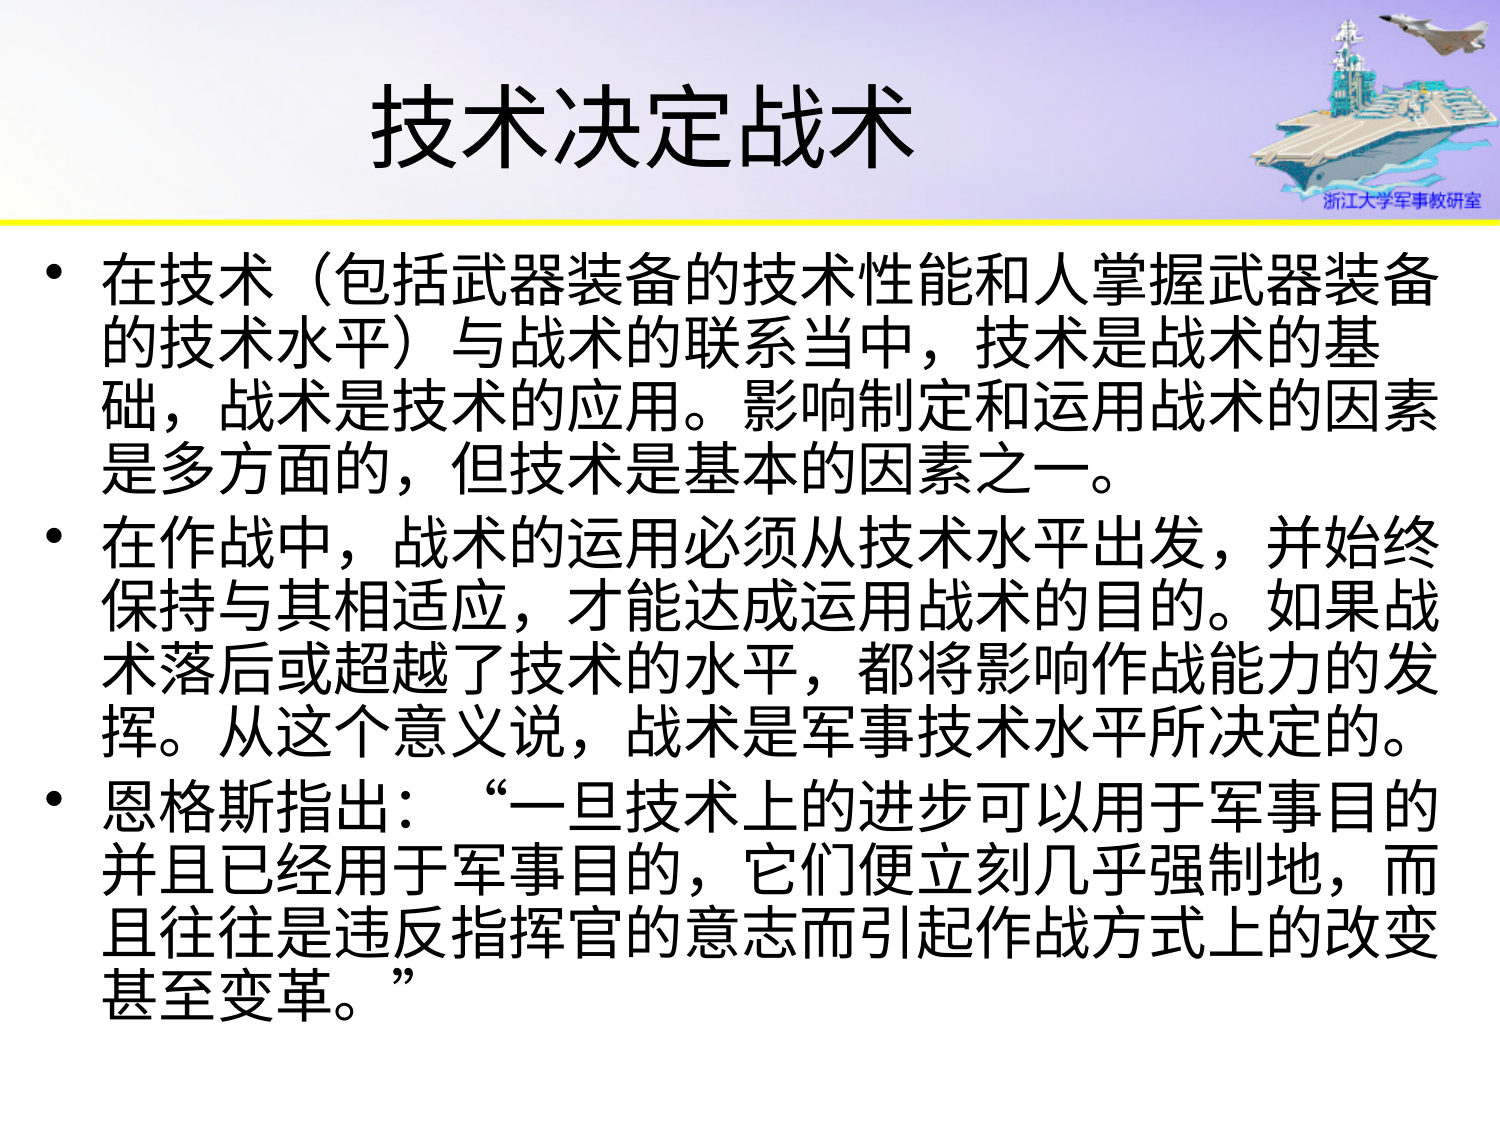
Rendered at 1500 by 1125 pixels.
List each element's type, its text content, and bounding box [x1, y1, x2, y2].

picture [0, 0, 1500, 226]
title 技术决定战术 [29, 30, 1259, 219]
list 在技术（包括武器装备的技术性能和人掌握武器装备的技术水平）与战术的联系当中，技术是战术的基础，战术是技术的应用。影响制定和运用战术的因素是多方面的，但技术是基本的因素之一。 在作战中，战术的运用必须从技术水平出发，并始终保持与其相适应，才能达成运用战术的目的。如果战术落后或超越了技术的水平，都将影响作战能力的发挥。从这个意义说，战术是军事技术水平所决定的。 恩格斯指出：“一旦技术上的进步可以用于军事目的并且已经用于军事目的，它们便立刻几乎强制地，而且往往是违反指挥官的意志而引起作战方式上的改变甚至变革。” [29, 243, 1460, 1071]
